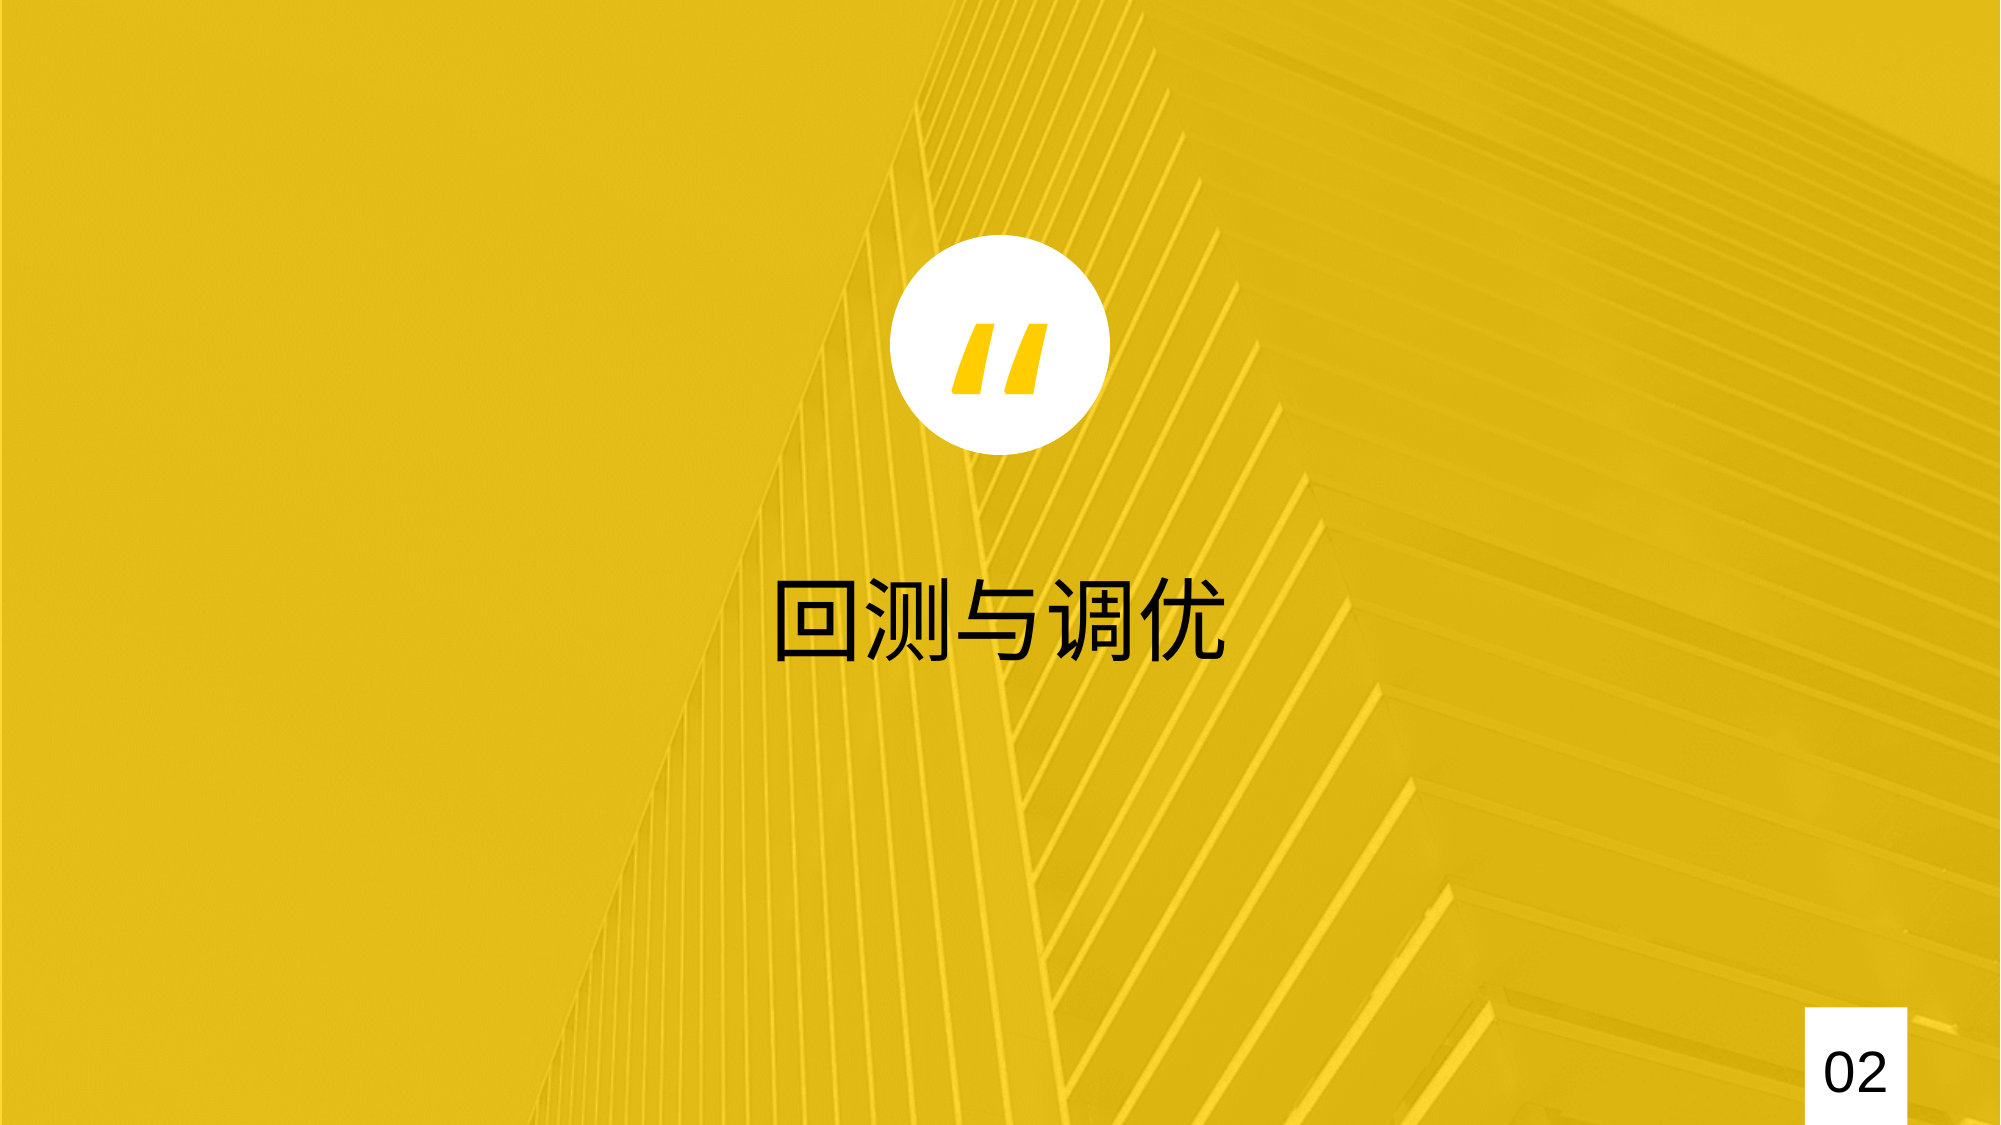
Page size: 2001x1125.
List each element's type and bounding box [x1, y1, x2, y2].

picture [0, 0, 2000, 1125]
text_box [889, 234, 1110, 599]
